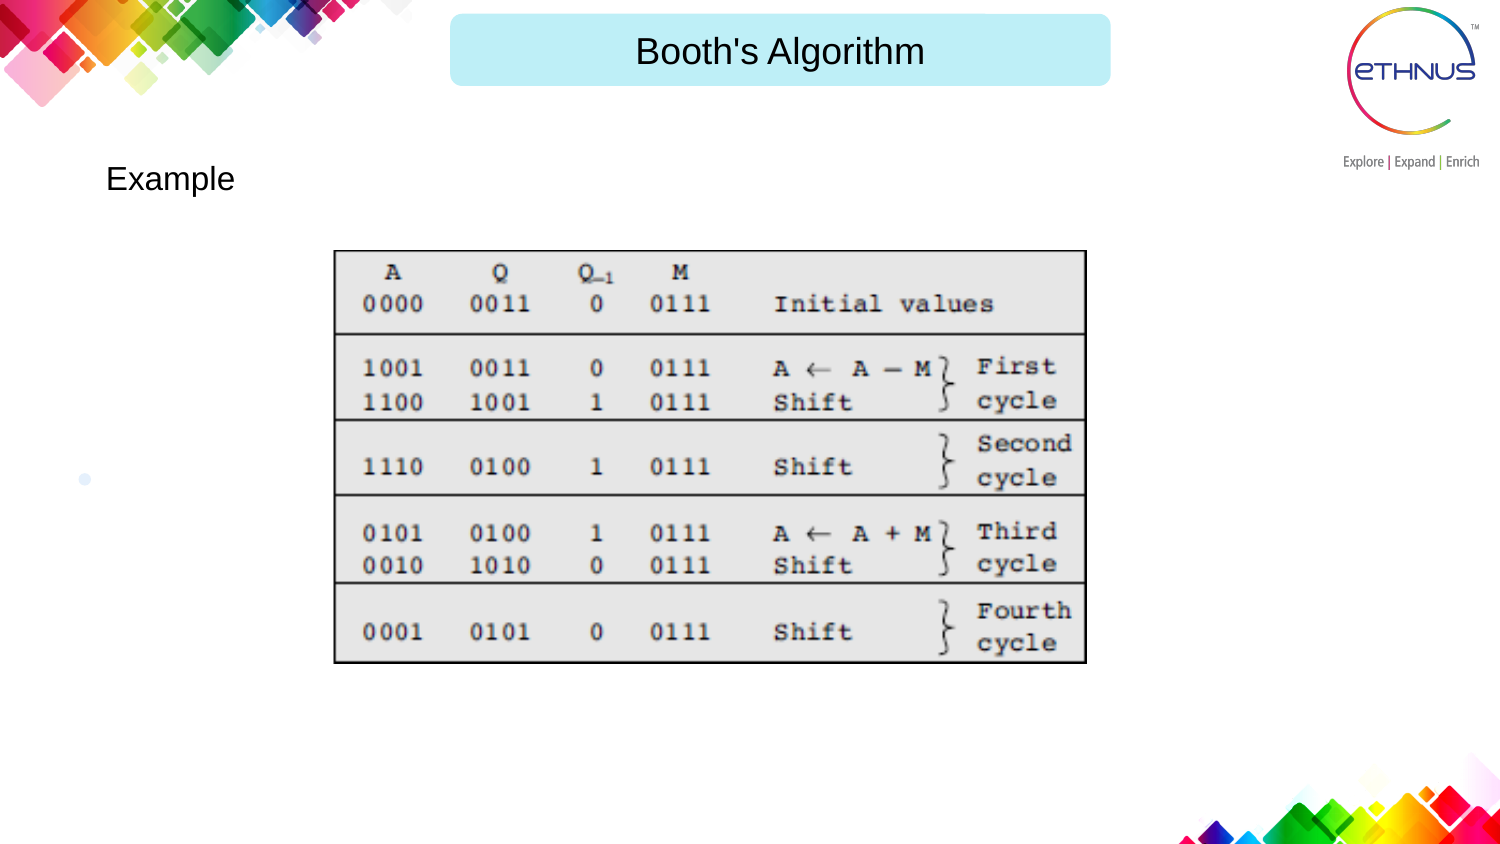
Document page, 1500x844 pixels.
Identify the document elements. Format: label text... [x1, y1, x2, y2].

text_box Example [91, 150, 1329, 235]
text_box [91, 235, 1329, 285]
picture [1110, 752, 1500, 844]
picture [1344, 7, 1479, 170]
picture [0, 0, 412, 107]
picture [332, 249, 1088, 664]
text_box [78, 473, 92, 486]
text_box Booth's Algorithm [450, 13, 1111, 86]
